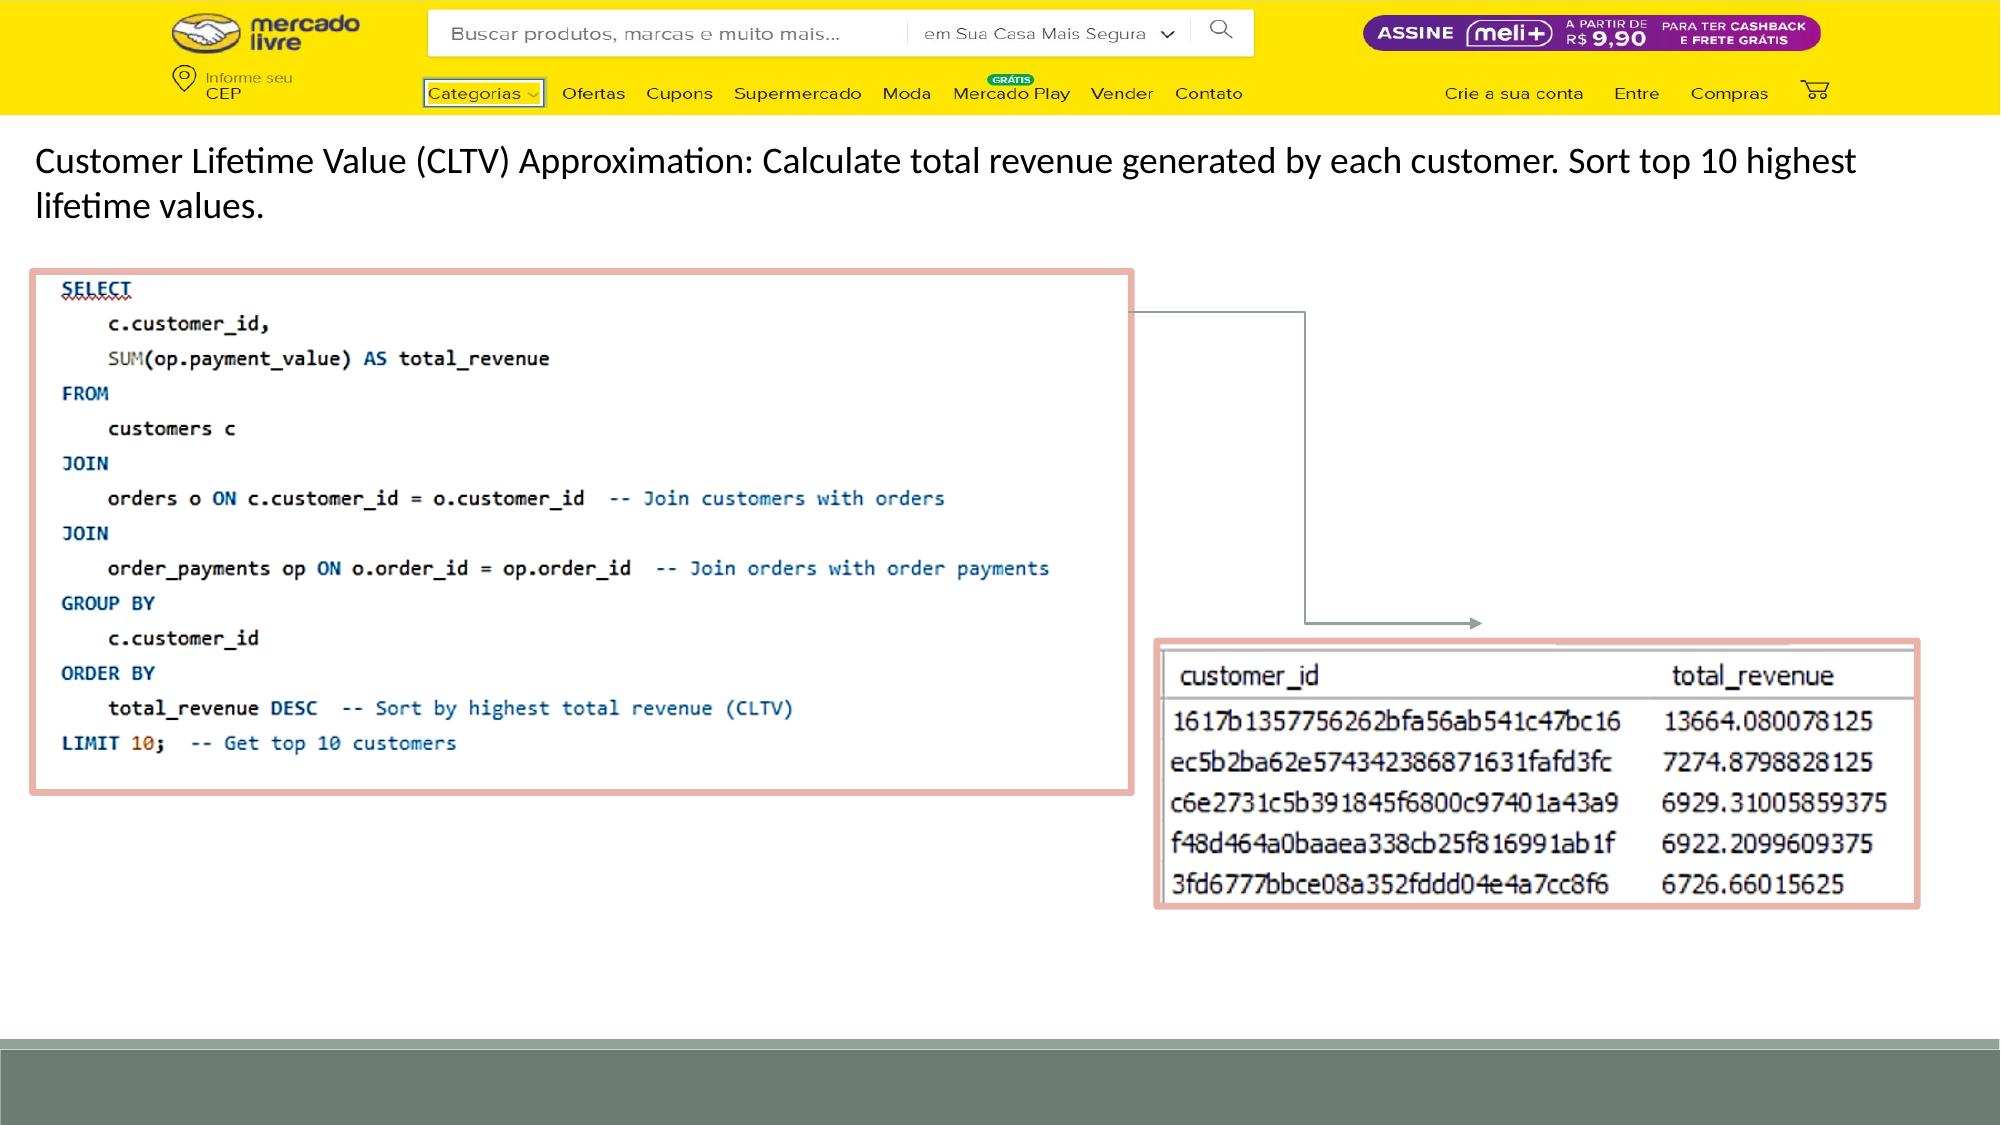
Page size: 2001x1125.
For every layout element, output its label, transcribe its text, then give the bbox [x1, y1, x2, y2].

text_box Customer Lifetime Value (CLTV) Approximation: Calculate total revenue generated by each customer. Sort top 10 highest lifetime values. [20, 128, 1990, 234]
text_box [1127, 311, 1483, 624]
picture [0, 0, 2000, 115]
picture [1159, 643, 1915, 904]
picture [35, 274, 1129, 790]
